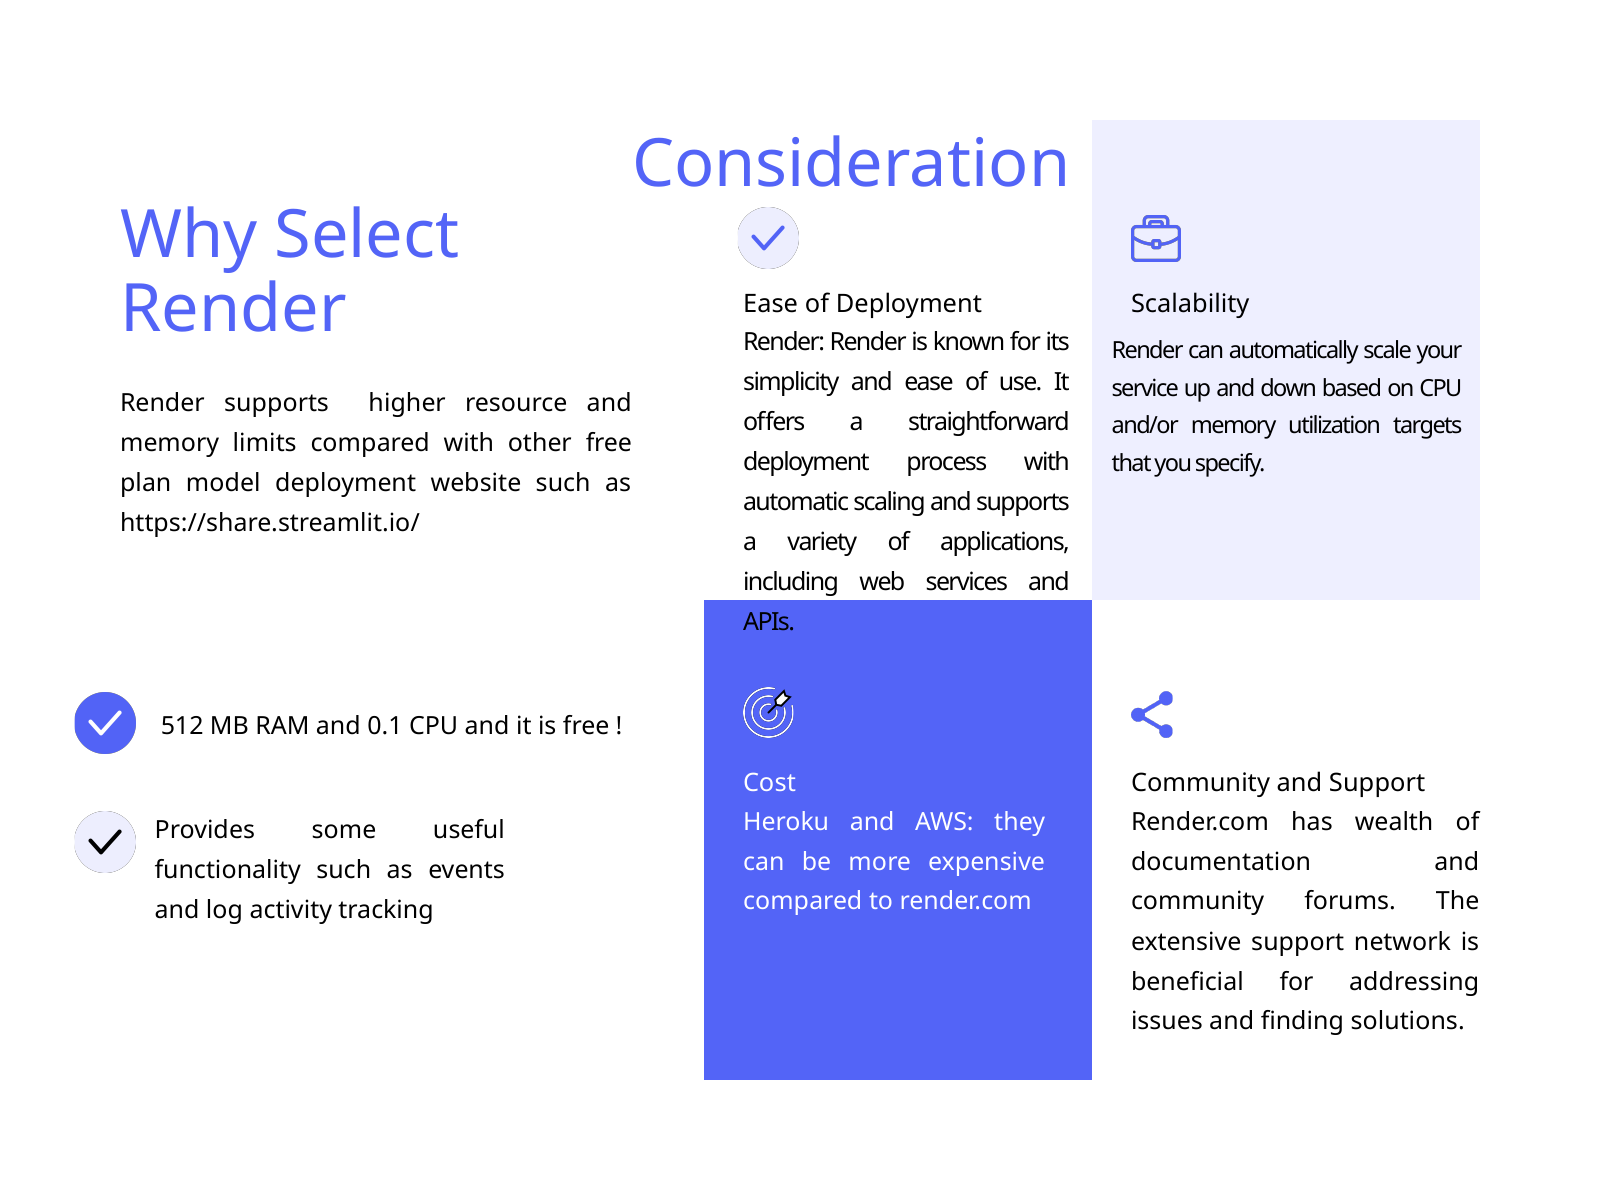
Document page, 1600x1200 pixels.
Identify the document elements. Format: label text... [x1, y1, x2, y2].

text_box Render: Render is known for its simplicity and ease of use. It offers a straightforward deployment process with automatic scaling and supports a variety of applications, including web services and APIs. [743, 315, 1069, 598]
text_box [703, 599, 1093, 1081]
text_box Ease of Deployment [743, 276, 1030, 315]
text_box [737, 207, 799, 270]
text_box Community and Support [1131, 756, 1480, 795]
text_box Why Select Render [119, 197, 596, 345]
text_box [1131, 691, 1173, 738]
text_box 512 MB RAM and 0.1 CPU and it is free ! [160, 659, 626, 780]
text_box Render.com has wealth of documentation and community forums. The extensive support network is beneficial for addressing issues and finding solutions. [1131, 795, 1480, 1035]
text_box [1091, 119, 1481, 601]
text_box Consideration [632, 126, 1086, 200]
text_box [74, 811, 136, 873]
text_box Provides some useful functionality such as events and log activity tracking [154, 803, 506, 924]
text_box [74, 692, 136, 754]
text_box Render supports higher resource and memory limits compared with other free plan model deployment website such as https://share.streamlit.io/ [119, 376, 633, 536]
